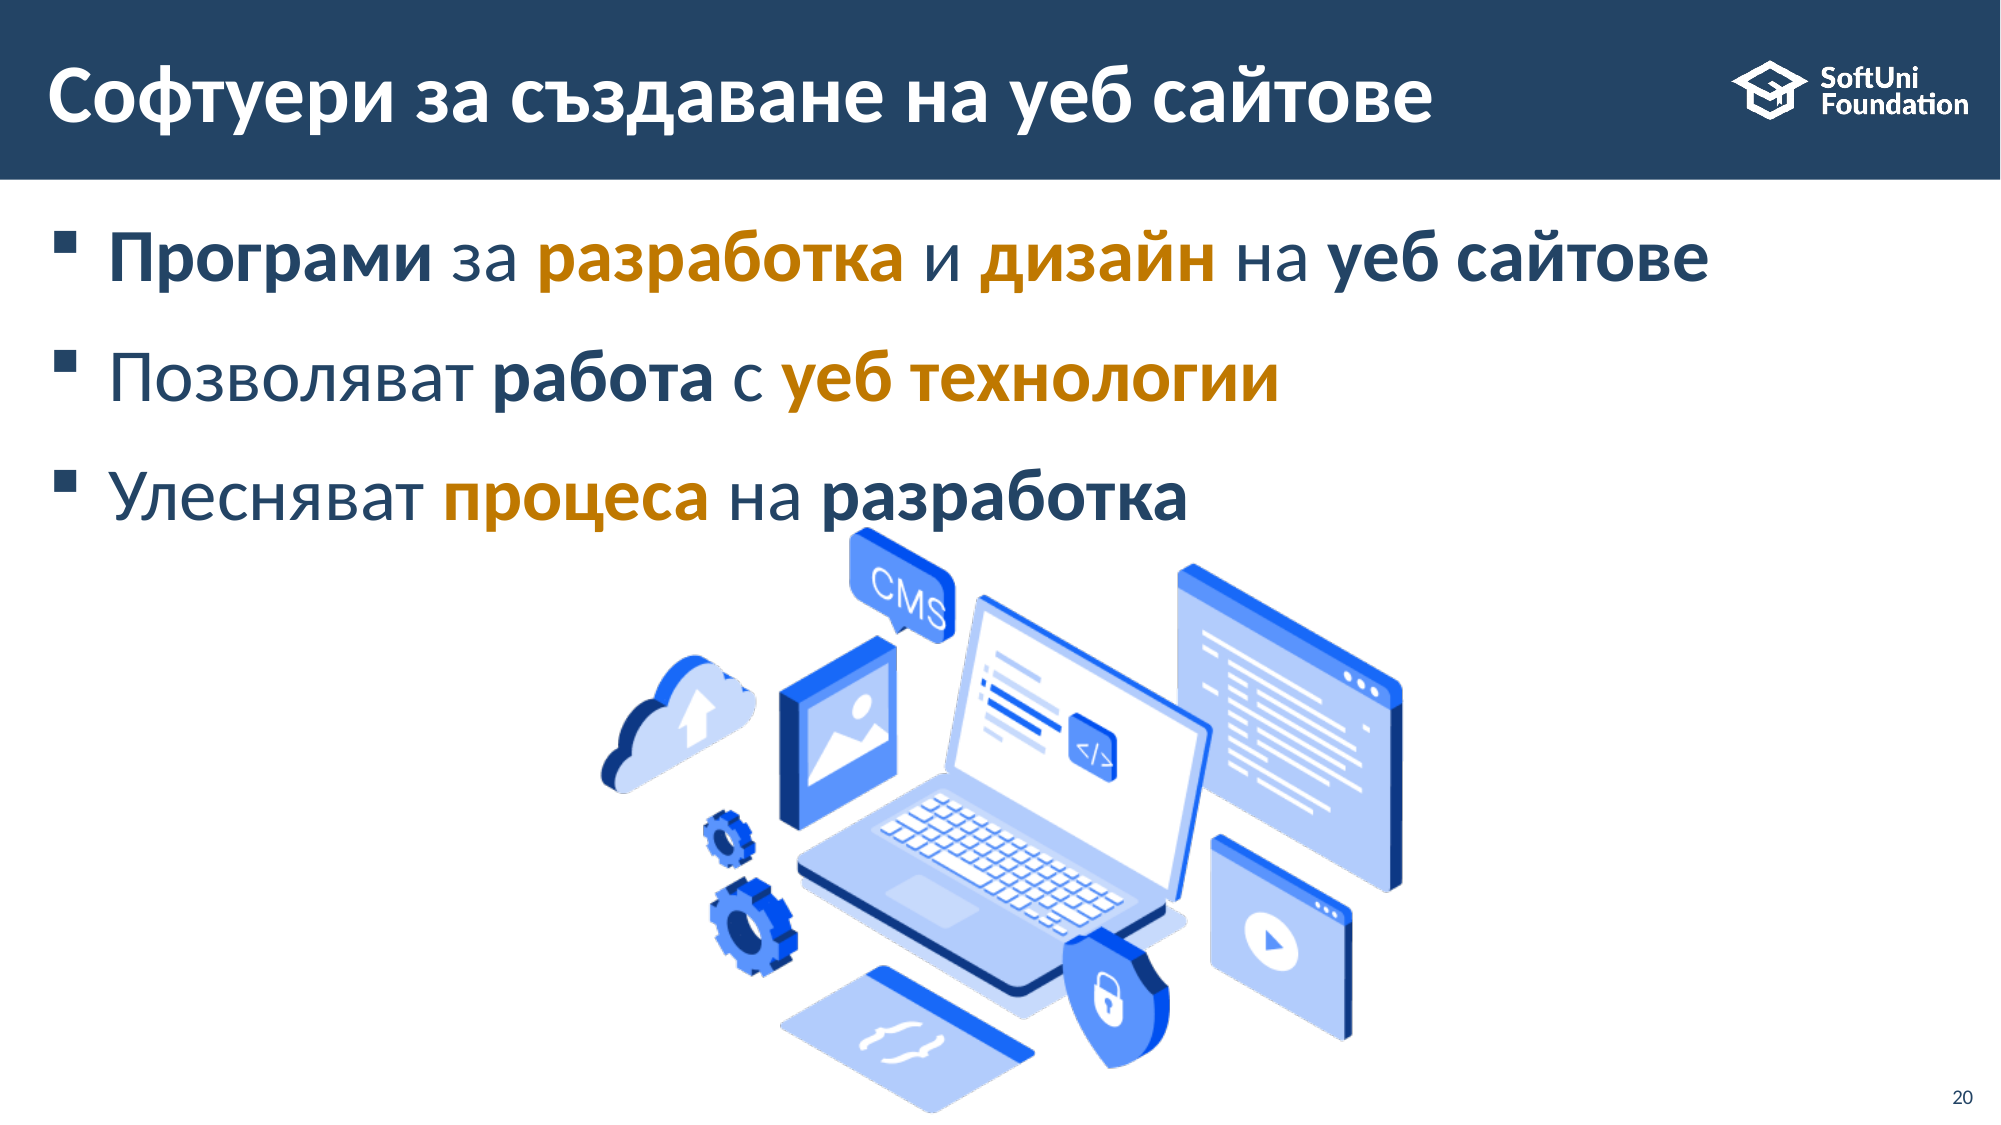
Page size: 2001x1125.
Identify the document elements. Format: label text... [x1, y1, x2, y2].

slide_number 20 [1927, 1067, 1989, 1117]
title Софтуери за създаване на уеб сайтове [31, 16, 1716, 162]
list Програми за разработка и дизайн на уеб сайтове Позволяват работа с уеб технологии Улесняват процеса на разработка [31, 196, 1970, 1104]
picture [586, 526, 1414, 1125]
picture [1731, 60, 1968, 120]
